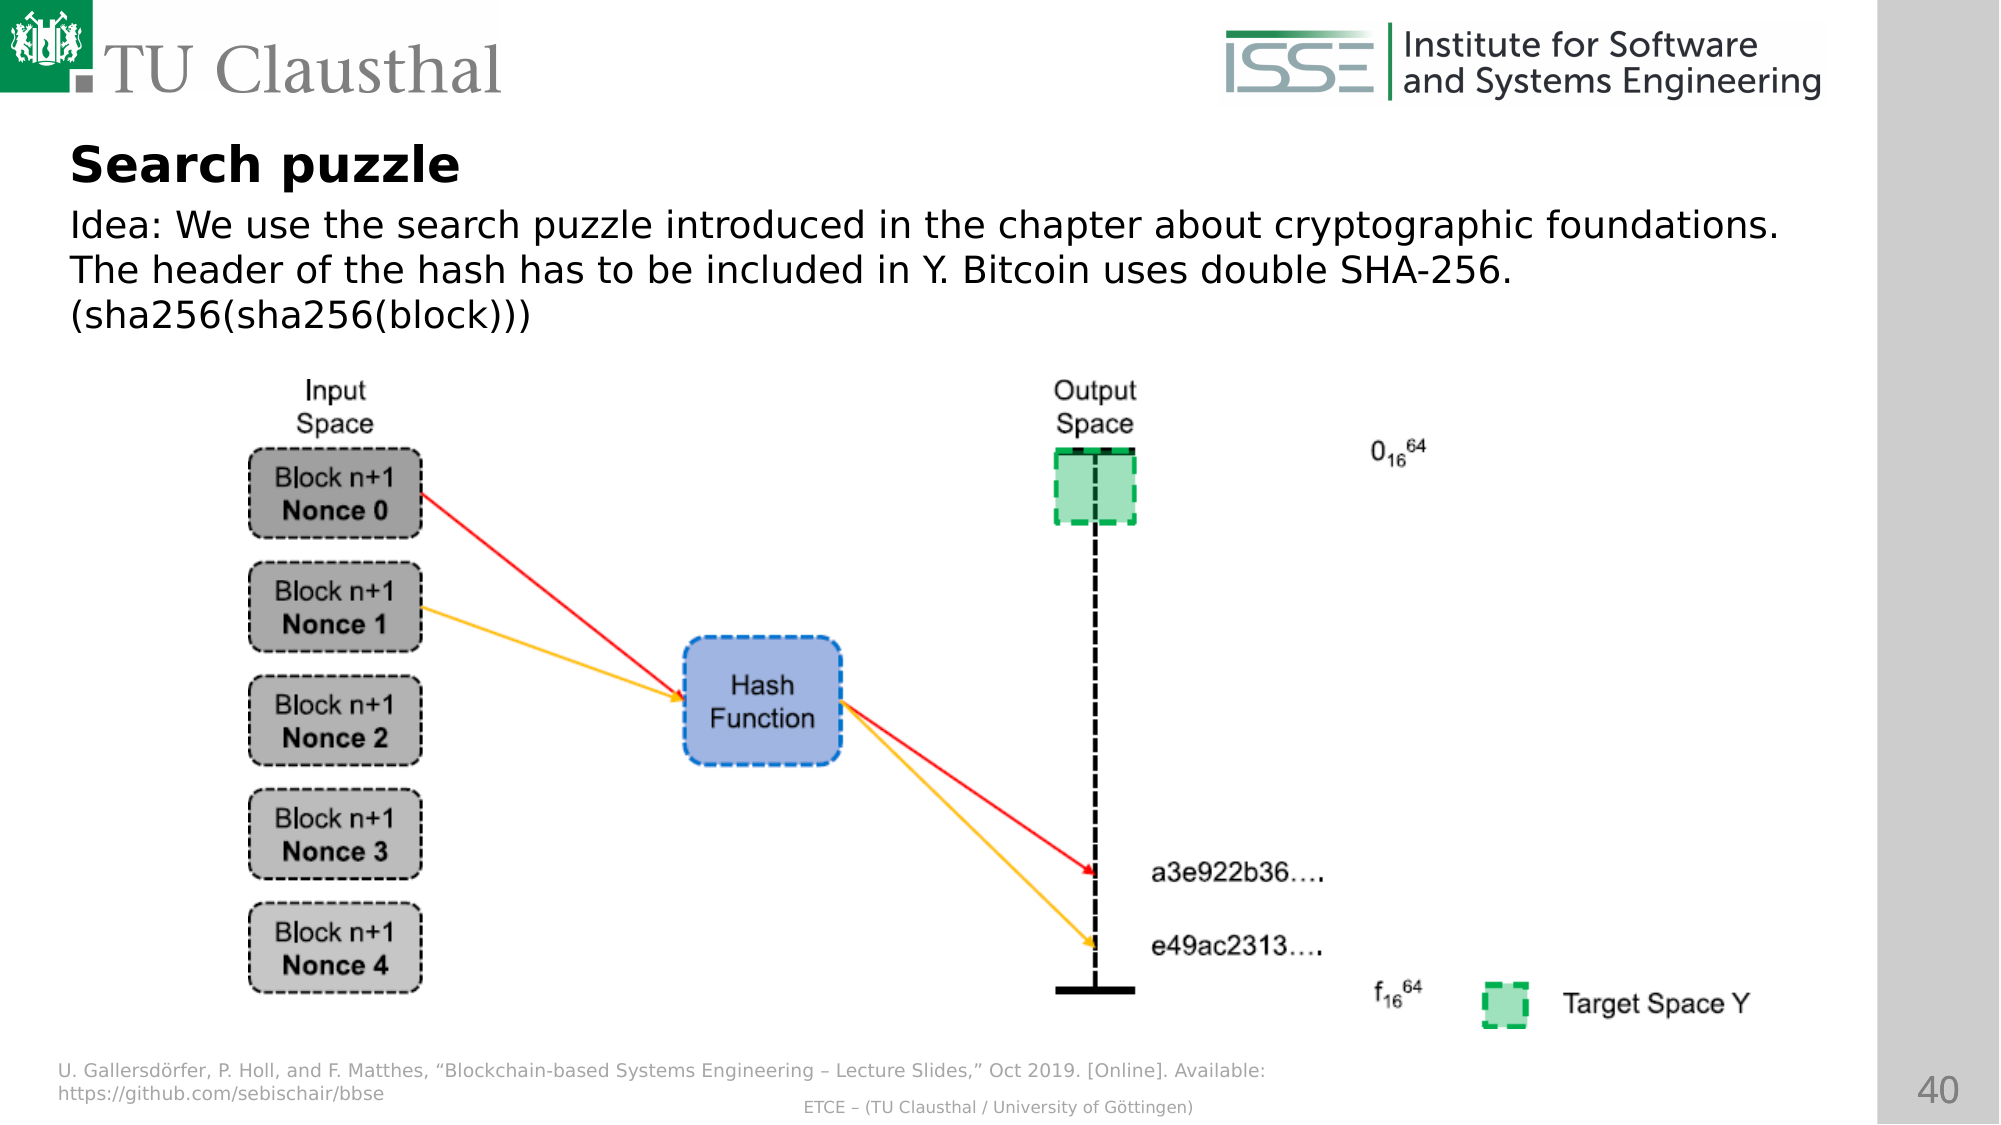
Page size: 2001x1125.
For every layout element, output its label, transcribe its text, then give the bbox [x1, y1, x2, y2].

text_box Search puzzle [54, 125, 1818, 207]
text_box Idea: We use the search puzzle introduced in the chapter about cryptographic foundations. The header of the hash has to be included in Y. Bitcoin uses double SHA-256. (sha256(sha256(block))) [54, 208, 1818, 329]
picture [248, 378, 1751, 1029]
picture [1218, 22, 1826, 107]
text_box U. Gallersdörfer, P. Holl, and F. Matthes, “Blockchain-based Systems Engineering – Lecture Slides,” Oct 2019. [Online]. Available: https://github.com/sebischair/bbse [43, 1051, 1521, 1112]
picture [0, 0, 501, 93]
